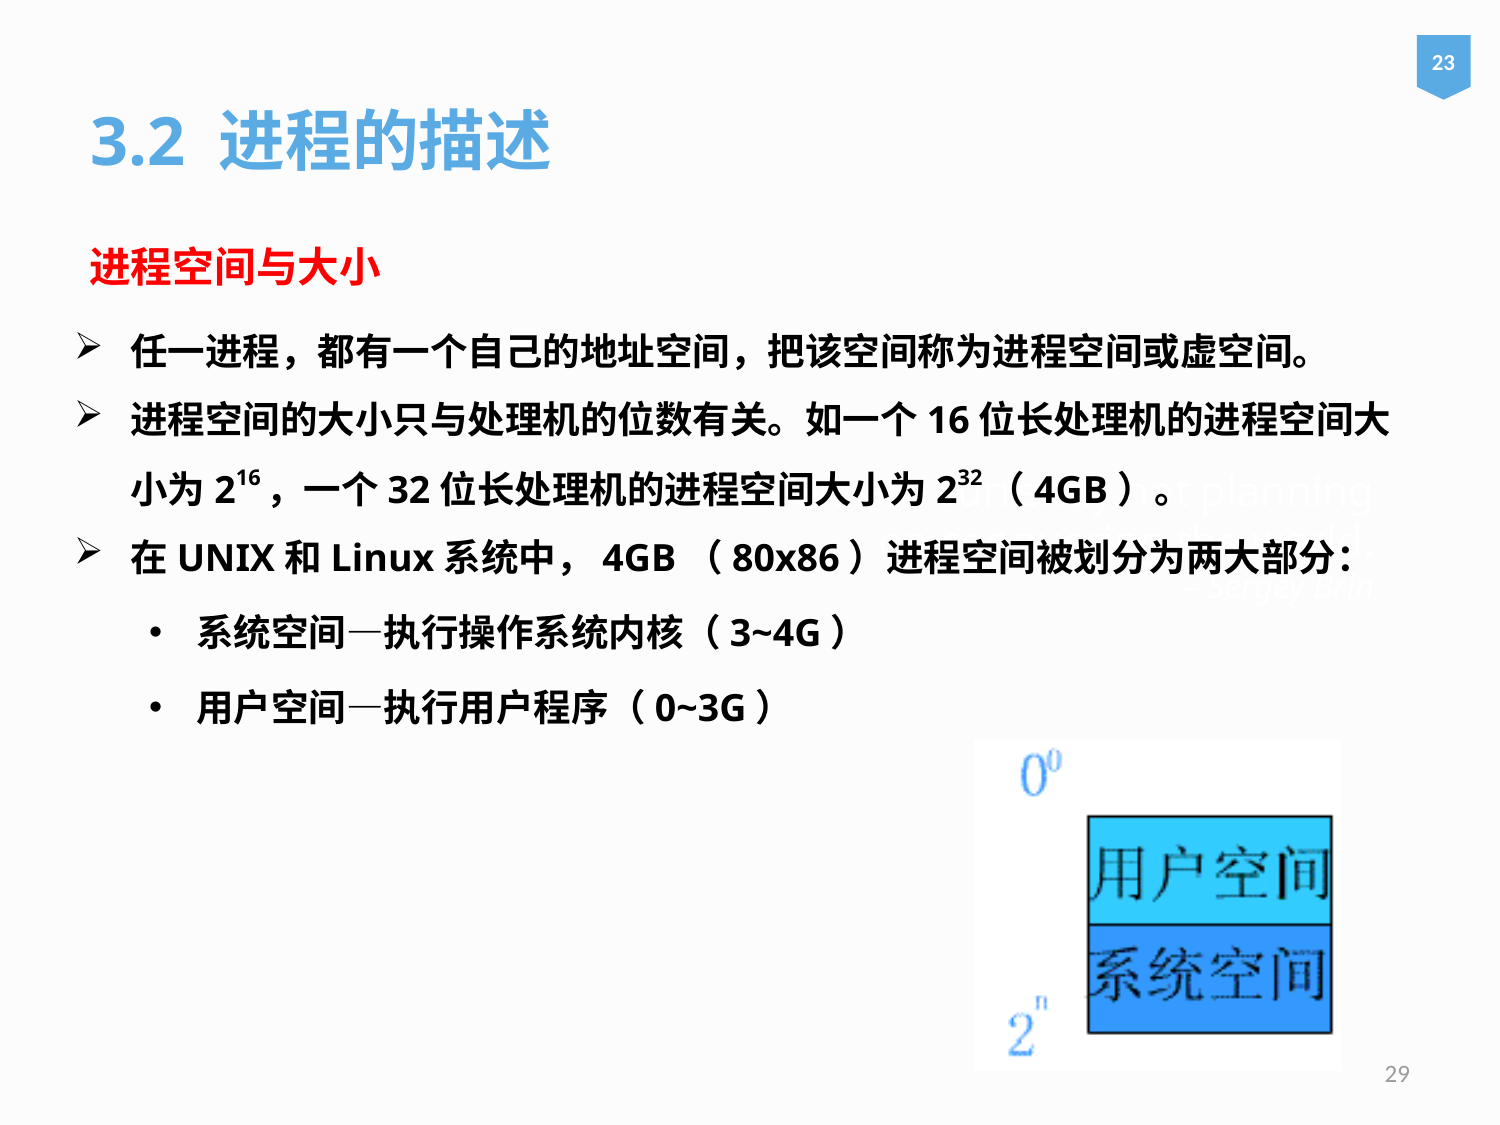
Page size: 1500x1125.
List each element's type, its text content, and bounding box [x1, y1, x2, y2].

text_box 23 [1414, 33, 1473, 102]
text_box 任一进程，都有一个自己的地址空间，把该空间称为进程空间或虚空间。 进程空间的大小只与处理机的位数有关。如一个16位长处理机的进程空间大小为216，一个32位长处理机的进程空间大小为232（4GB）。 在UNIX和Linux系统中，4GB（80x86）进程空间被划分为两大部分： 系统空间—执行操作系统内核（3~4G） 用户空间—执行用户程序（0~3G） [59, 298, 1425, 1125]
text_box 3.2 进程的描述 [74, 45, 1425, 233]
text_box 进程空间与大小 [74, 208, 1386, 298]
picture [974, 739, 1341, 1071]
slide_number 29 [1074, 1042, 1425, 1103]
